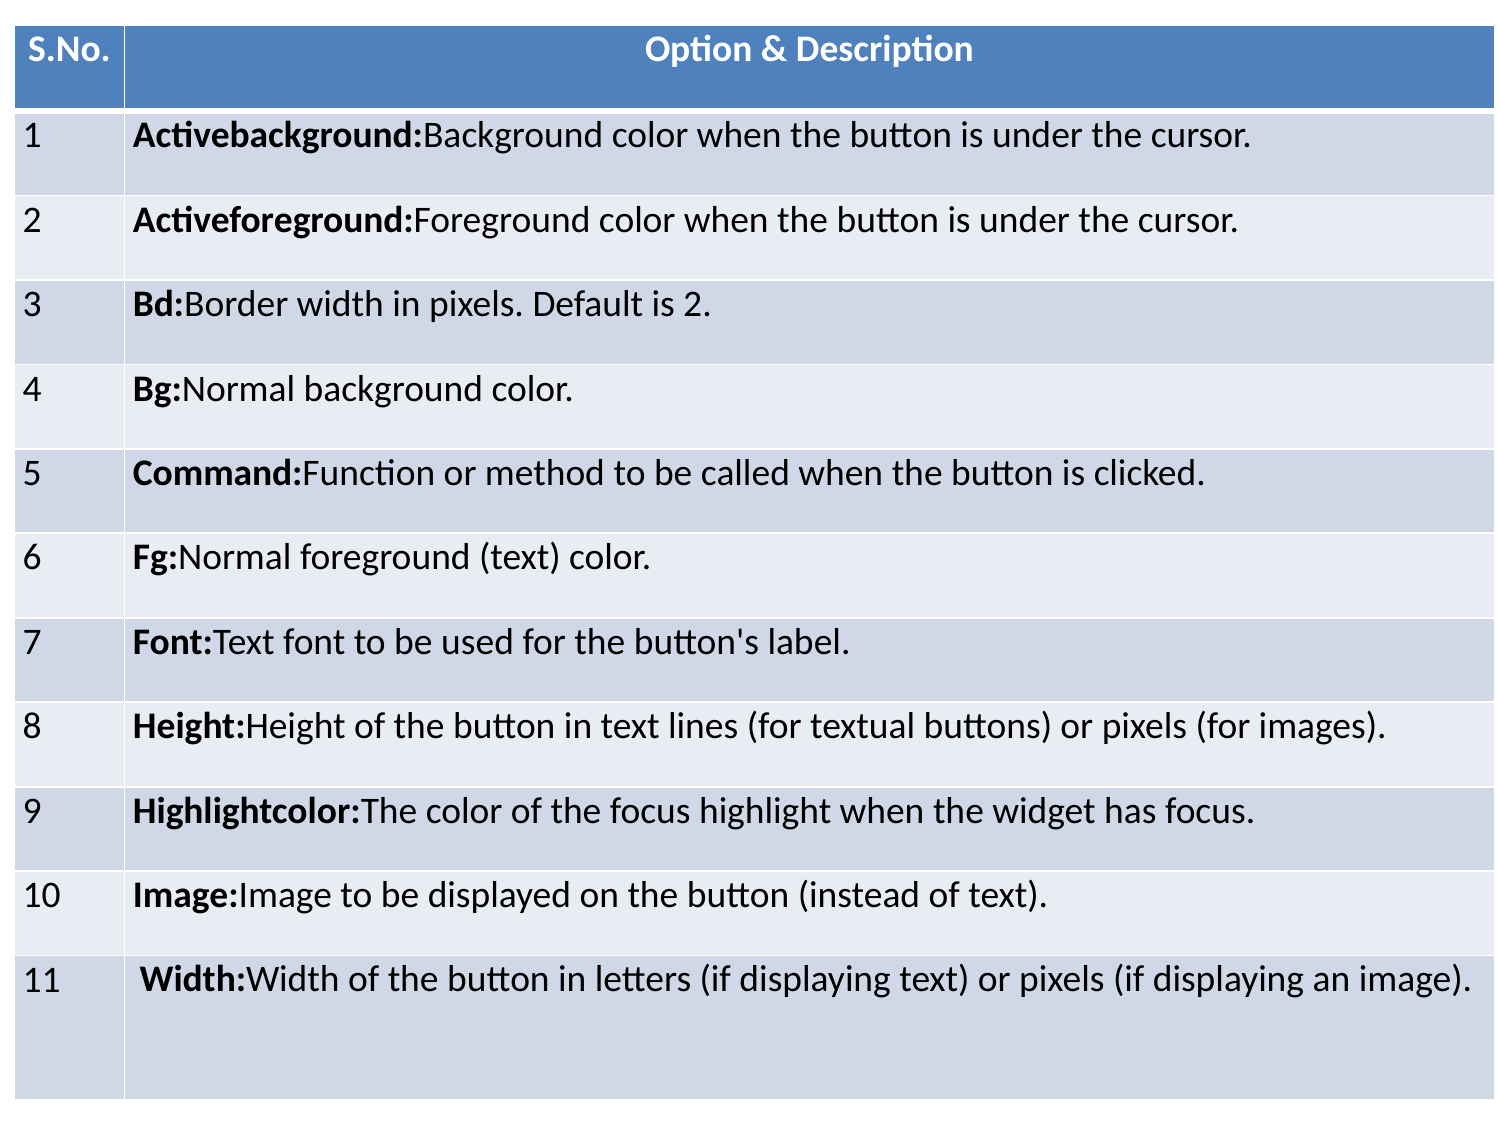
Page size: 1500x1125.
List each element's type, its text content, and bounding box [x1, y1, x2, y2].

table_cell 2 [15, 196, 124, 279]
table_cell 3 [15, 281, 124, 364]
table_header S.No. [15, 26, 124, 108]
table_cell 11 [15, 956, 124, 1099]
table_cell 8 [15, 703, 124, 786]
table_cell Activebackground:Background color when the button is under the cursor. [125, 114, 1494, 195]
table_cell 6 [15, 534, 124, 617]
table_cell Height:Height of the button in text lines (for textual buttons) or pixels (for images). [125, 703, 1494, 786]
table_cell Image:Image to be displayed on the button (instead of text). [125, 872, 1494, 955]
table_cell 1 [15, 114, 124, 195]
table_cell Font:Text font to be used for the button's label. [125, 619, 1494, 701]
table_cell Highlightcolor:The color of the focus highlight when the widget has focus. [125, 788, 1494, 870]
table_cell 10 [15, 872, 124, 955]
table_cell Bg:Normal background color. [125, 365, 1494, 448]
table_header Option & Description [125, 26, 1494, 108]
table_cell Command:Function or method to be called when the button is clicked. [125, 450, 1494, 532]
table_cell 4 [15, 365, 124, 448]
table_cell 9 [15, 788, 124, 870]
table_cell Bd:Border width in pixels. Default is 2. [125, 281, 1494, 364]
table_cell Fg:Normal foreground (text) color. [125, 534, 1494, 617]
table_cell 5 [15, 450, 124, 532]
table_cell 7 [15, 619, 124, 701]
table_cell Width:Width of the button in letters (if displaying text) or pixels (if displaying an image). [125, 956, 1494, 1099]
table_cell Activeforeground:Foreground color when the button is under the cursor. [125, 196, 1494, 279]
